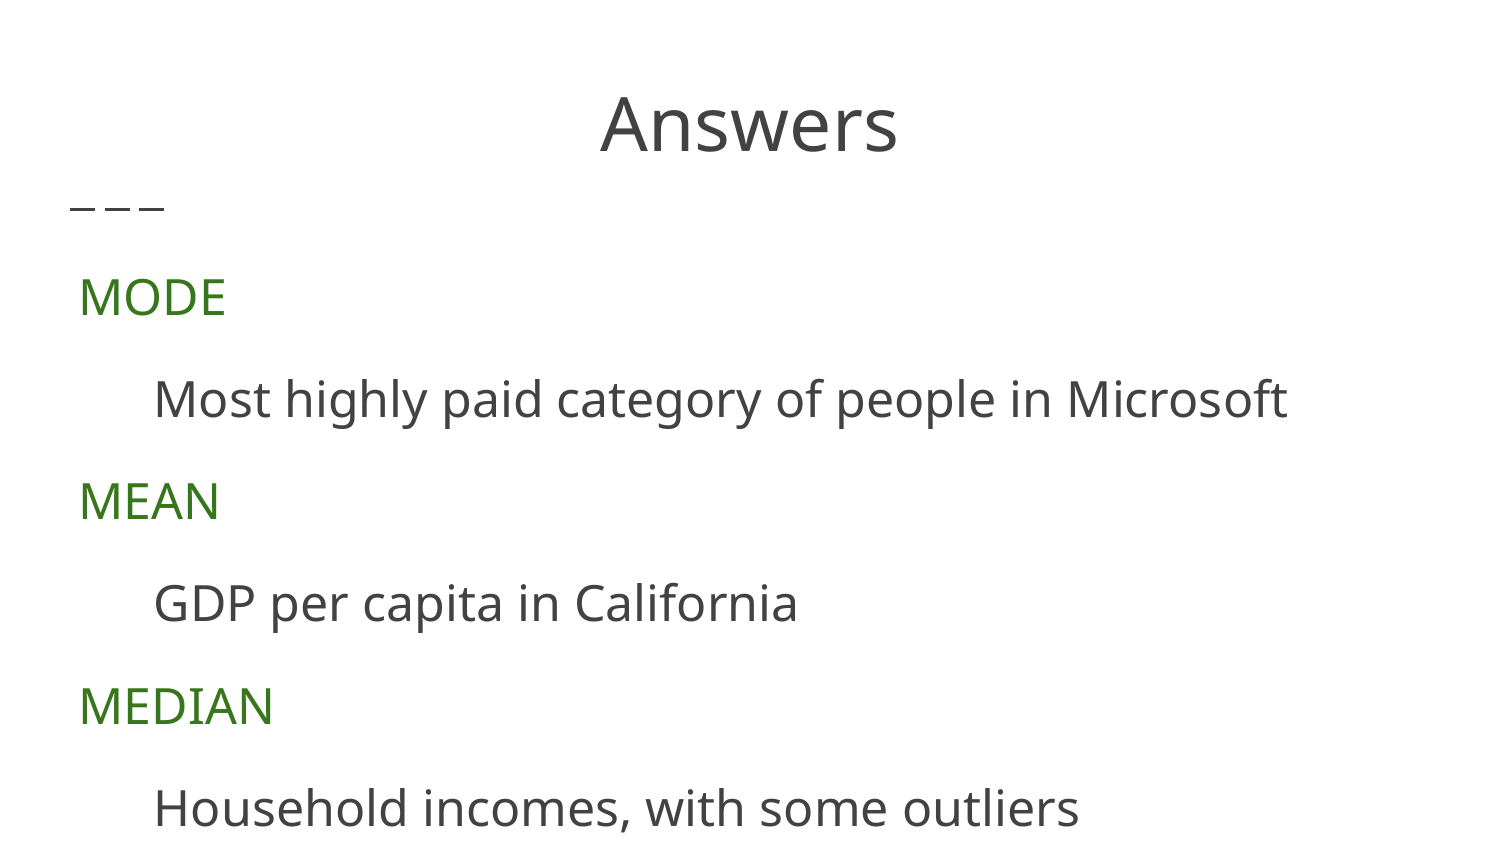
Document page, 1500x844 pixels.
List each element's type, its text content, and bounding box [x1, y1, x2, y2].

list MODE Most highly paid category of people in Microsoft MEAN GDP per capita in California MEDIAN Household incomes, with some outliers [51, 240, 1449, 750]
title Answers [51, 61, 1449, 182]
